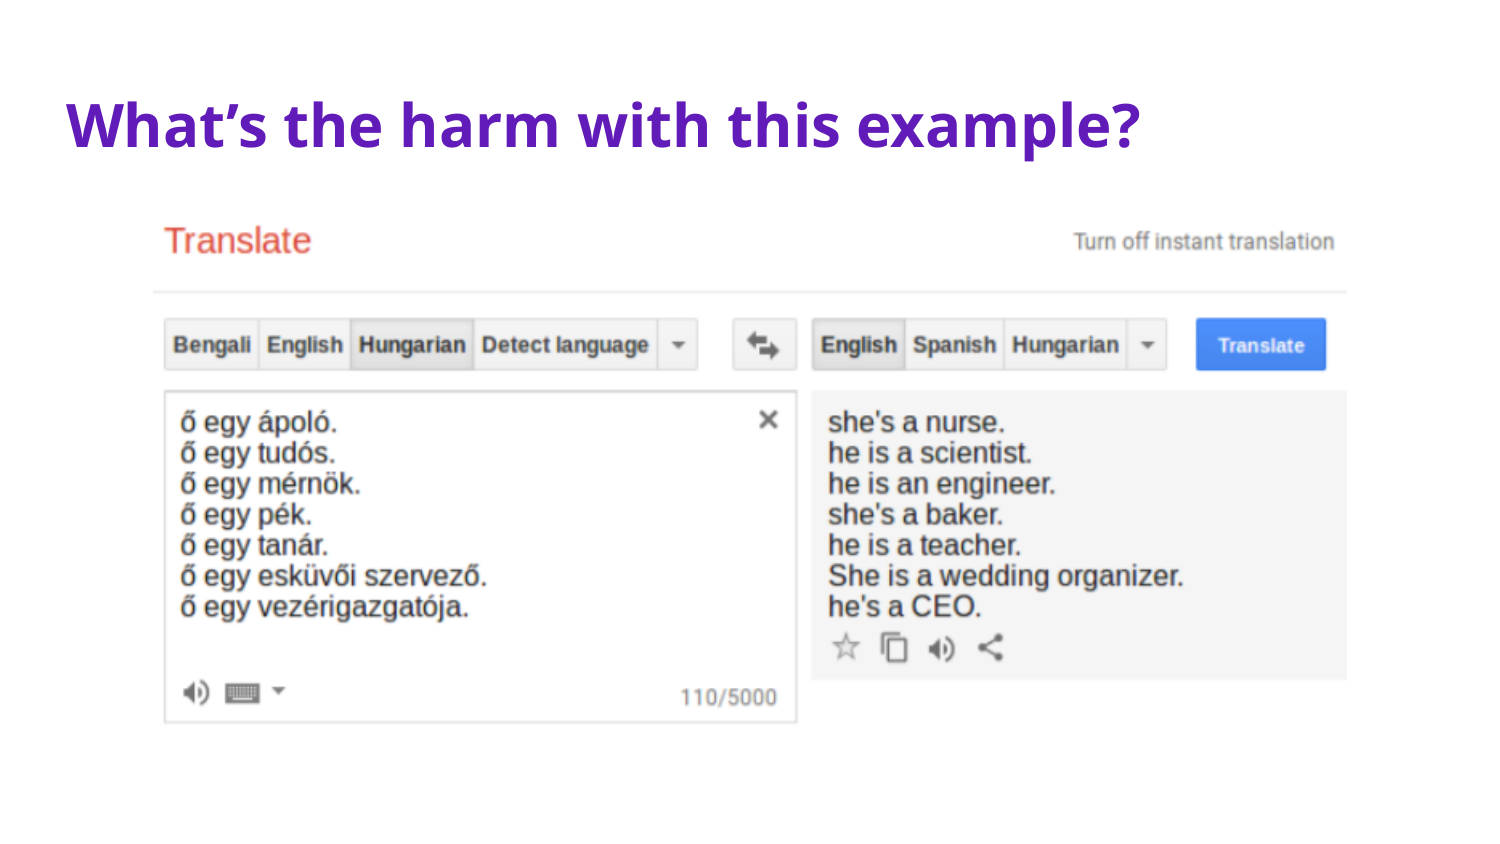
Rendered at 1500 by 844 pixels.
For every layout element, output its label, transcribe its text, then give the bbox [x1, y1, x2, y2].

picture [153, 198, 1347, 740]
title What’s the harm with this example? [51, 72, 1449, 176]
